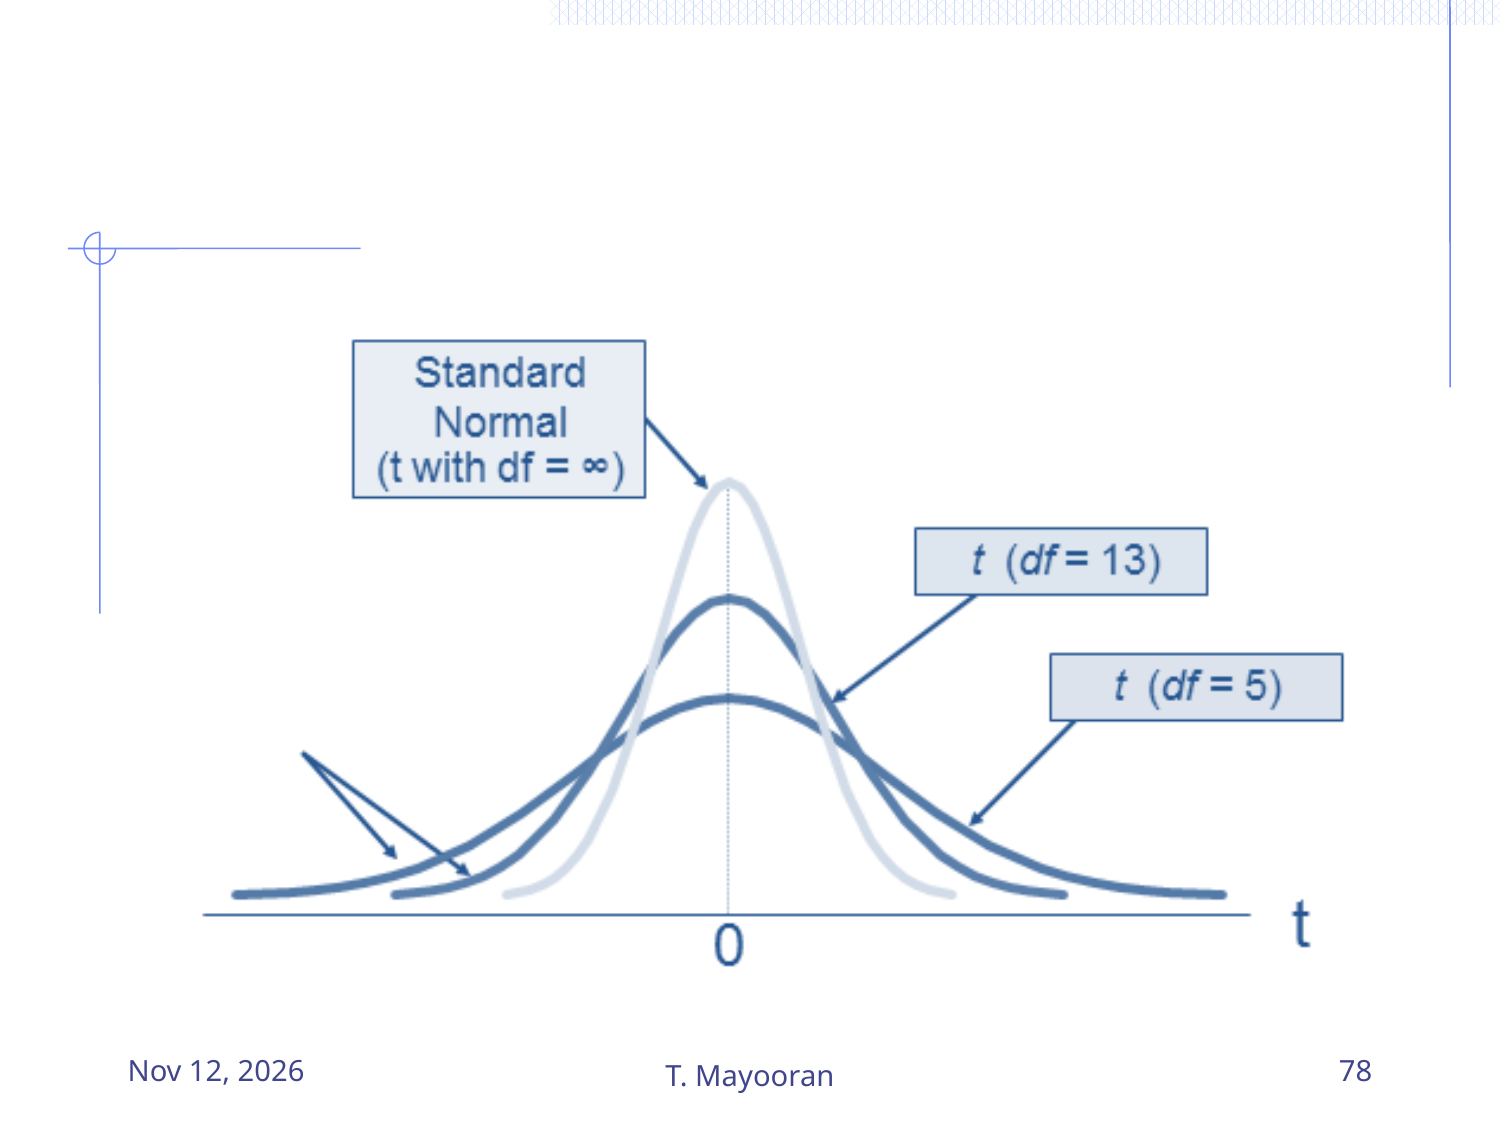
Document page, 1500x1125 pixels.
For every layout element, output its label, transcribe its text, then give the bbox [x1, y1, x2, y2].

slide_number 30-Dec-25 [112, 1024, 426, 1101]
slide_number 78 [1074, 1024, 1388, 1101]
footer T. Mayooran [512, 1024, 988, 1101]
picture [182, 312, 1368, 988]
